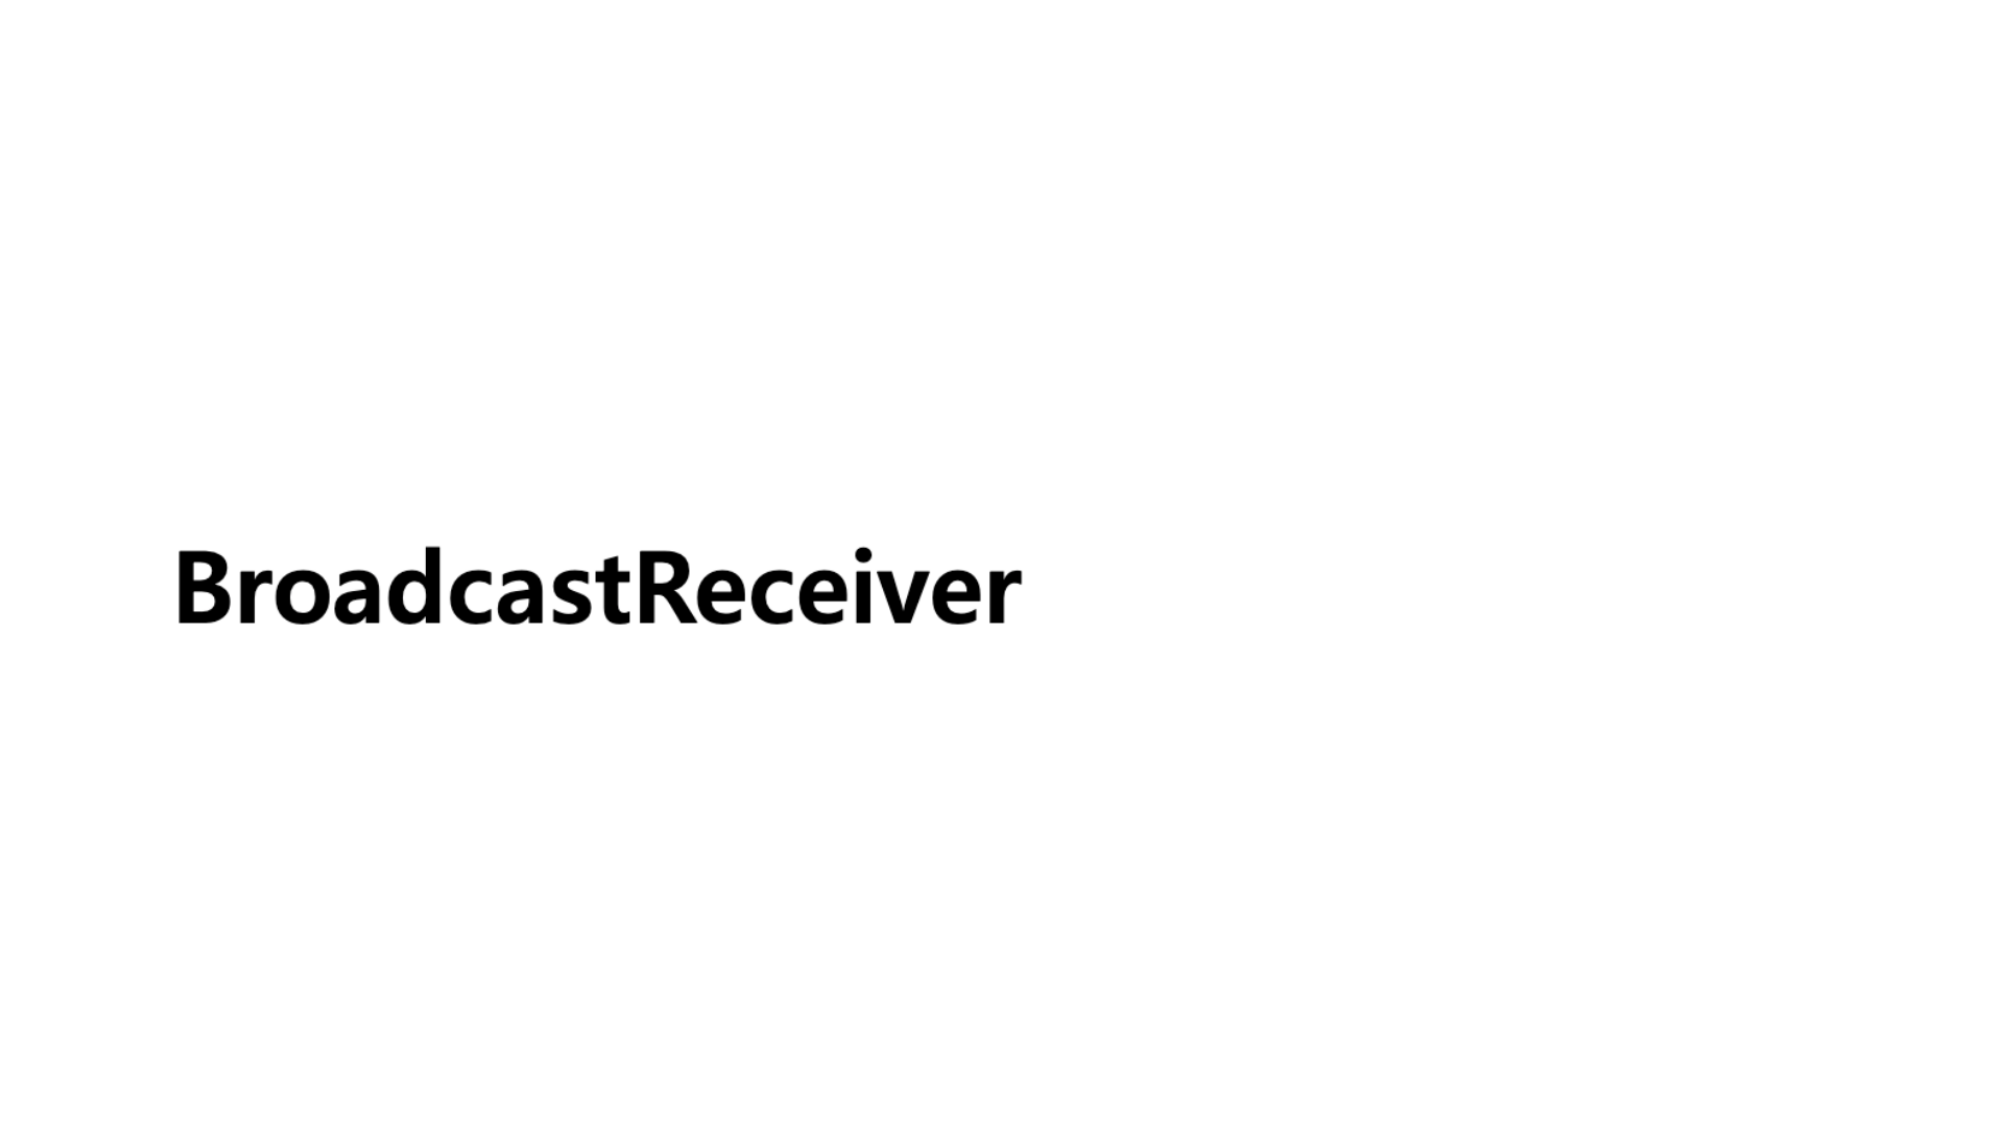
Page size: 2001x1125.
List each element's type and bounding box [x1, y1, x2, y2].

picture [164, 530, 1051, 651]
